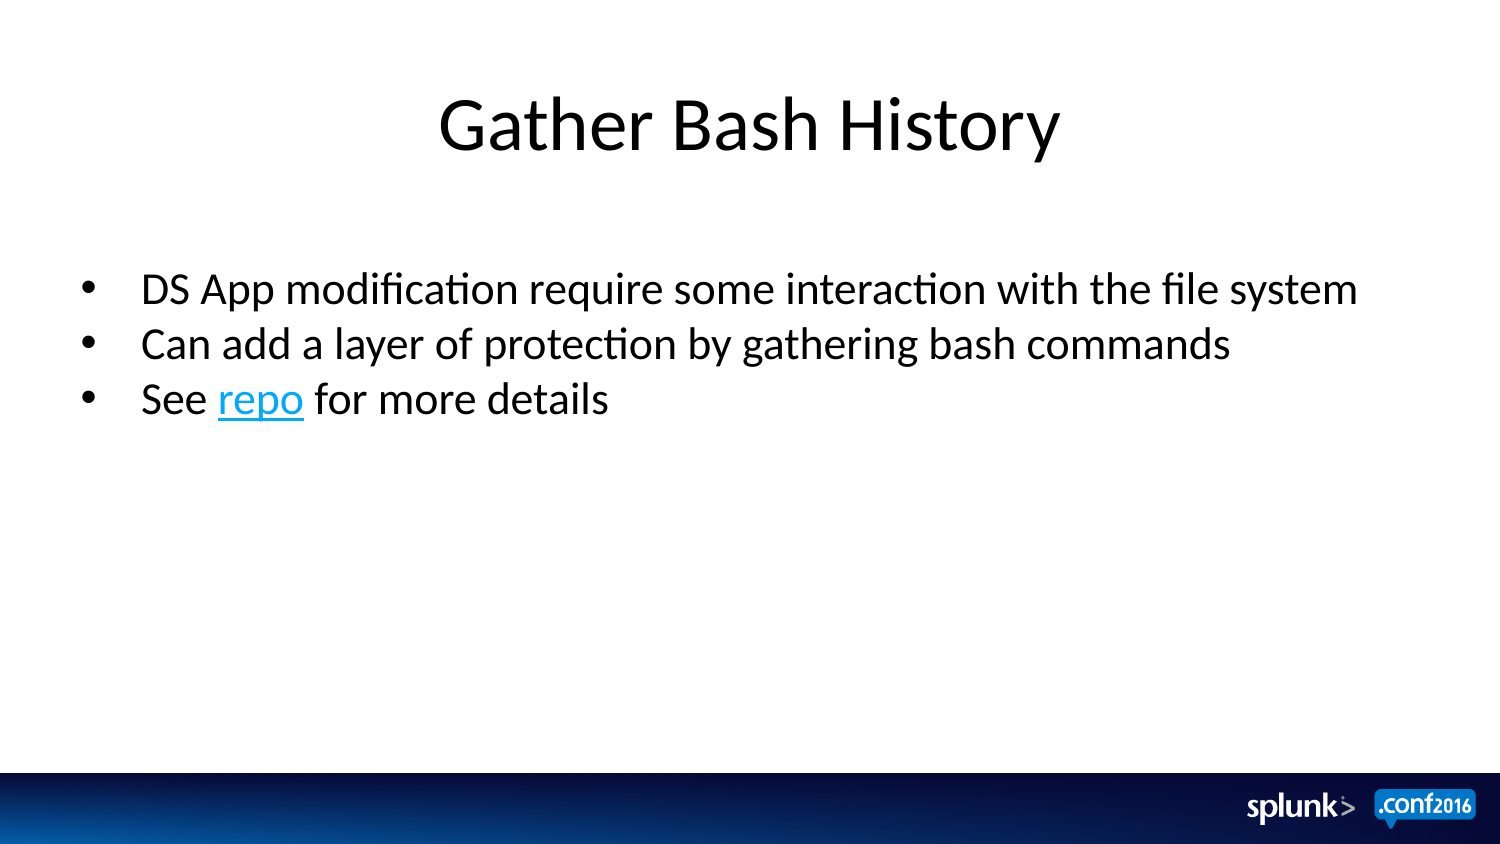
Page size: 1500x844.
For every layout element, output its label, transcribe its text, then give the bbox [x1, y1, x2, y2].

title Gather Bash History [51, 72, 1449, 167]
list DS App modification require some interaction with the file system Can add a layer of protection by gathering bash commands See repo for more details [51, 189, 1449, 750]
picture [0, 773, 1500, 844]
